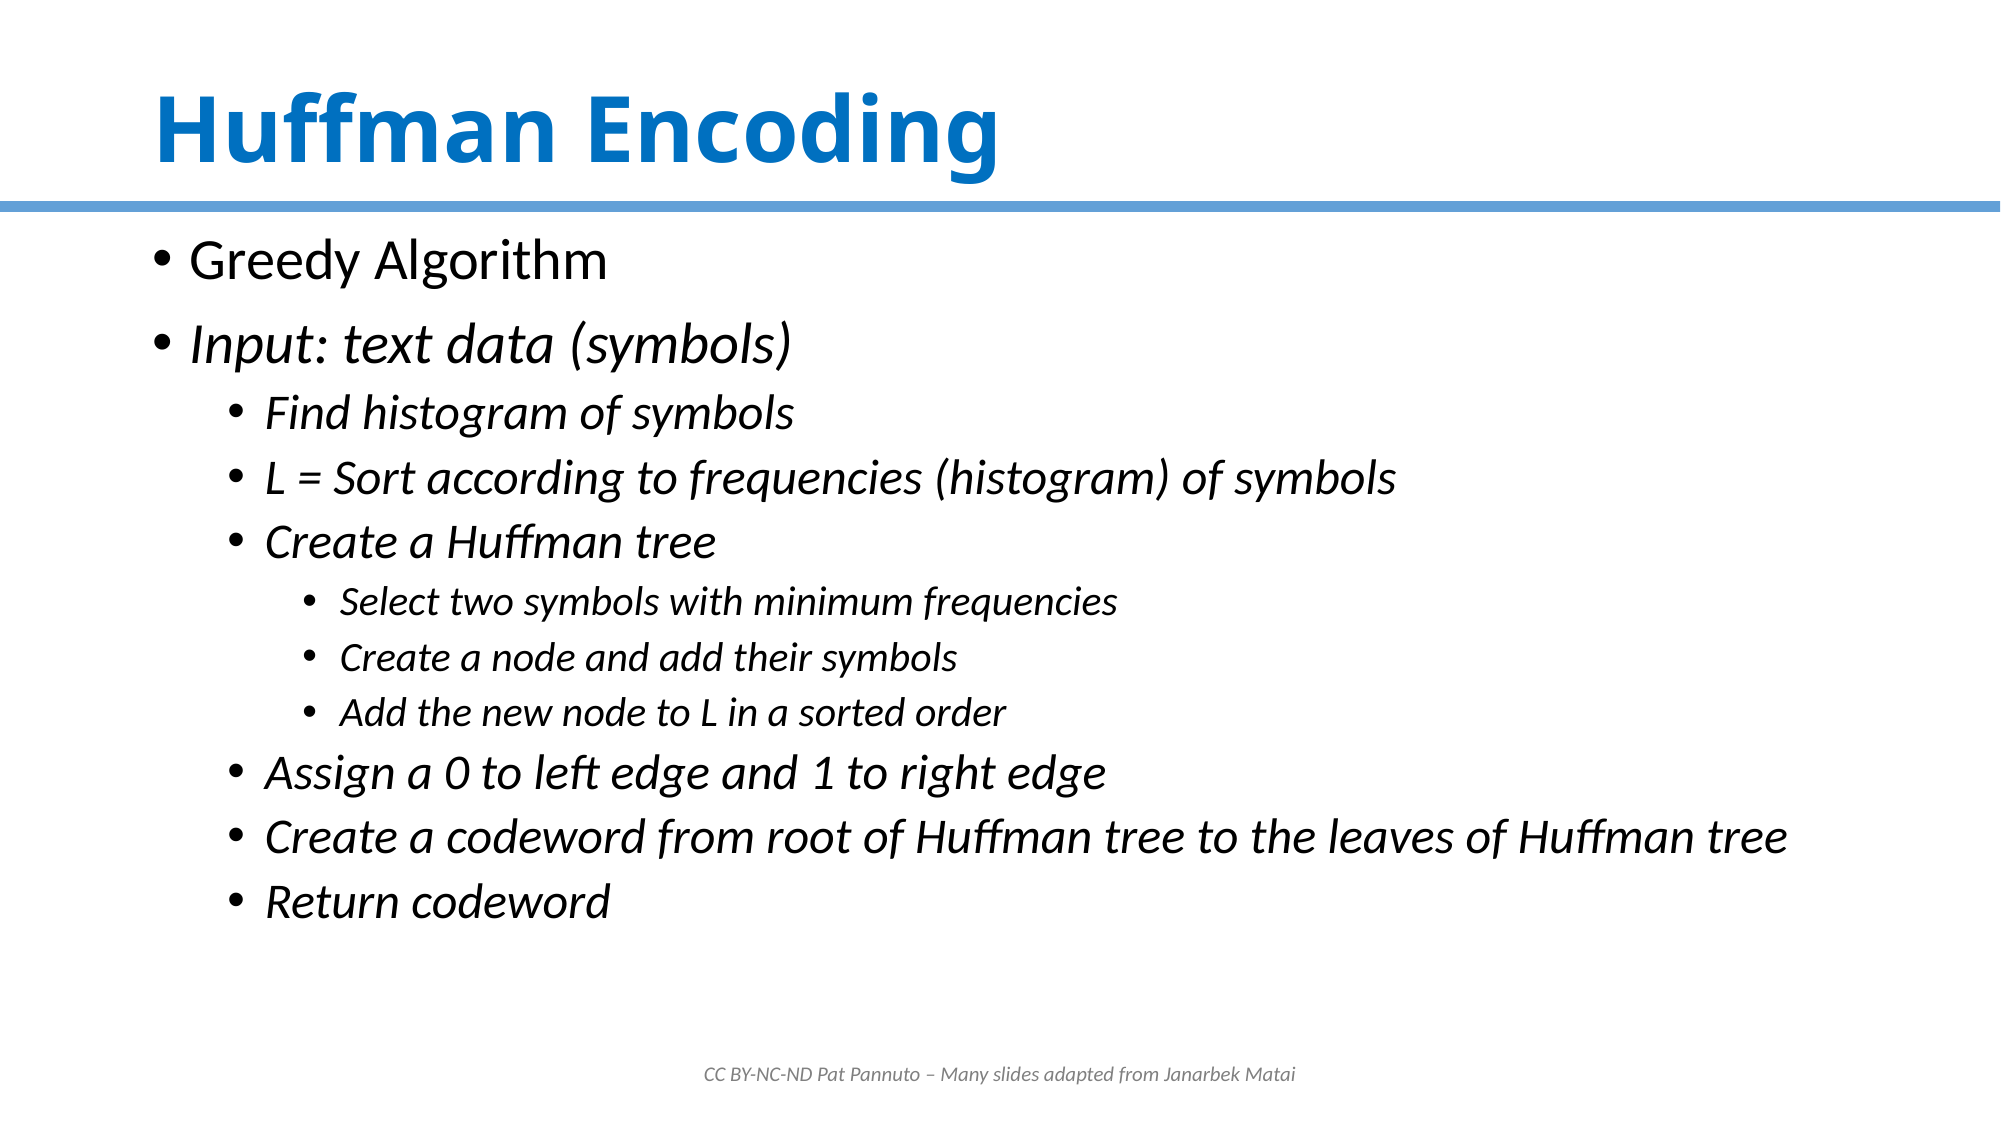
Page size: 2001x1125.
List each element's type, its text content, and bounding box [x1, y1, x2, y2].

list Greedy Algorithm Input: text data (symbols) Find histogram of symbols L = Sort according to frequencies (histogram) of symbols Create a Huffman tree Select two symbols with minimum frequencies Create a node and add their symbols Add the new node to L in a sorted order Assign a 0 to left edge and 1 to right edge Create a codeword from root of Huffman tree to the leaves of Huffman tree Return codeword [137, 222, 1863, 1014]
footer CC BY-NC-ND Pat Pannuto – Many slides adapted from Janarbek Matai [662, 1042, 1338, 1103]
title Huffman Encoding [137, 59, 1863, 207]
